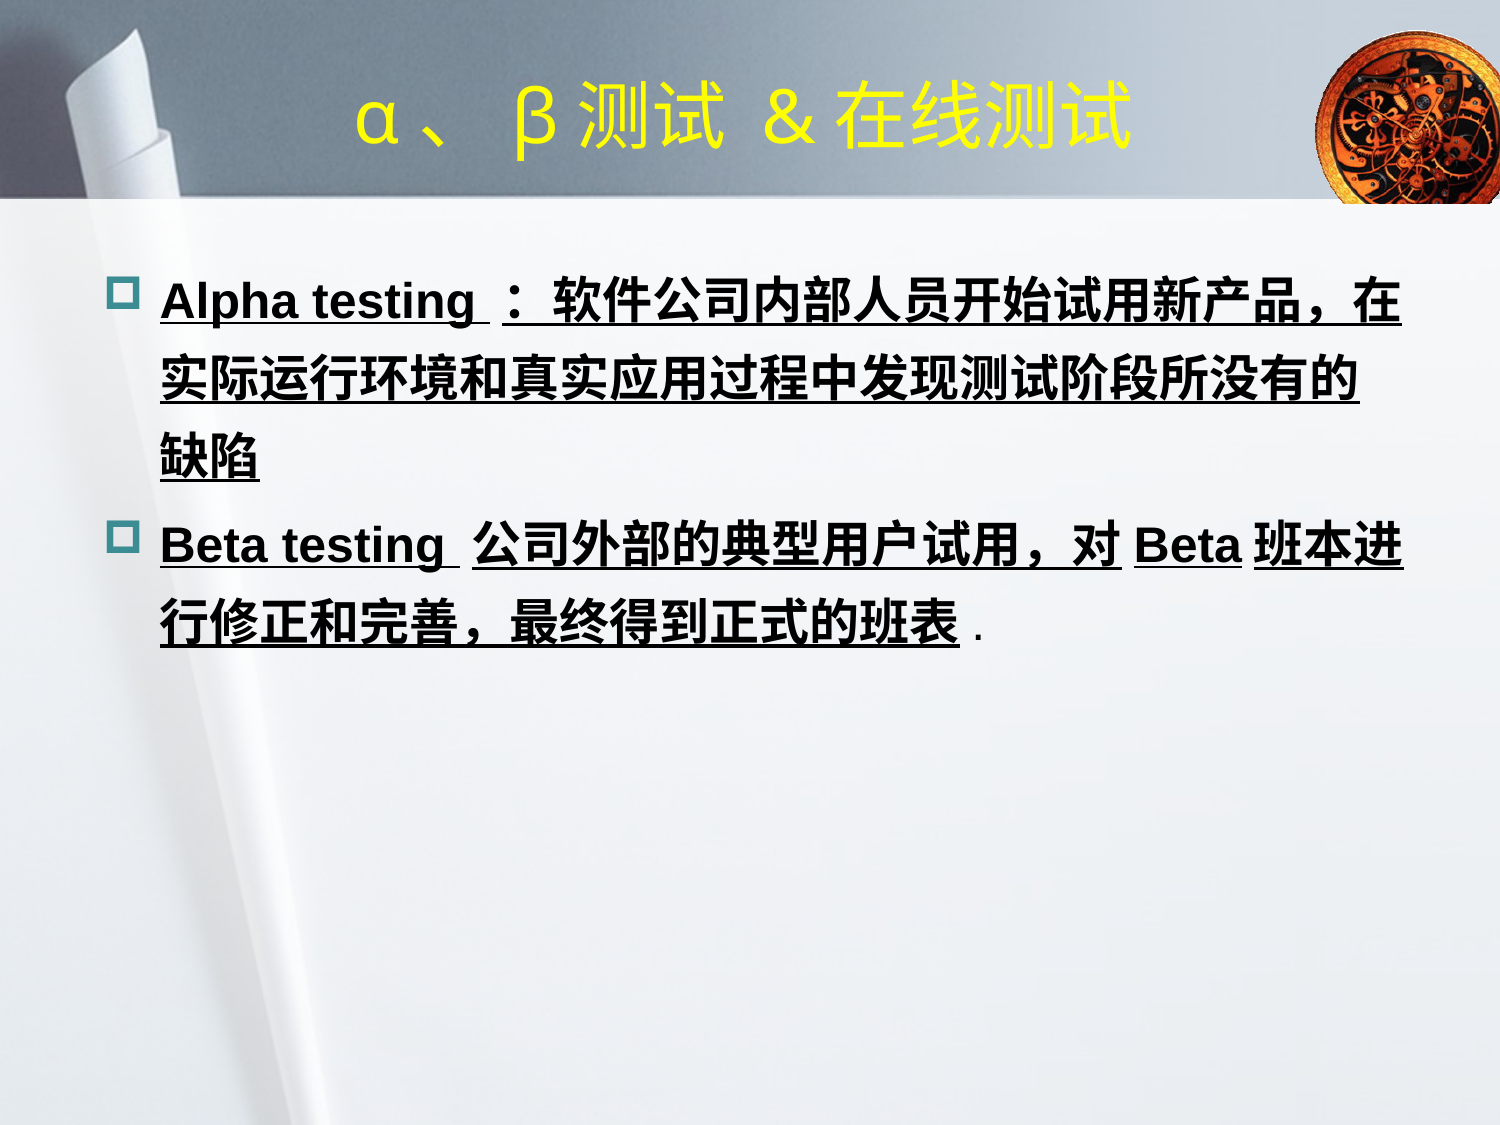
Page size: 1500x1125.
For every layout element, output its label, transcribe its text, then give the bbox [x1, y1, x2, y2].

picture [0, 0, 1500, 204]
title α、β测试 &在线测试 [253, 54, 1235, 172]
text_box Alpha testing ：软件公司内部人员开始试用新产品，在实际运行环境和真实应用过程中发现测试阶段所没有的缺陷 Beta testing 公司外部的典型用户试用，对Beta班本进行修正和完善，最终得到正式的班表. [88, 243, 1424, 658]
